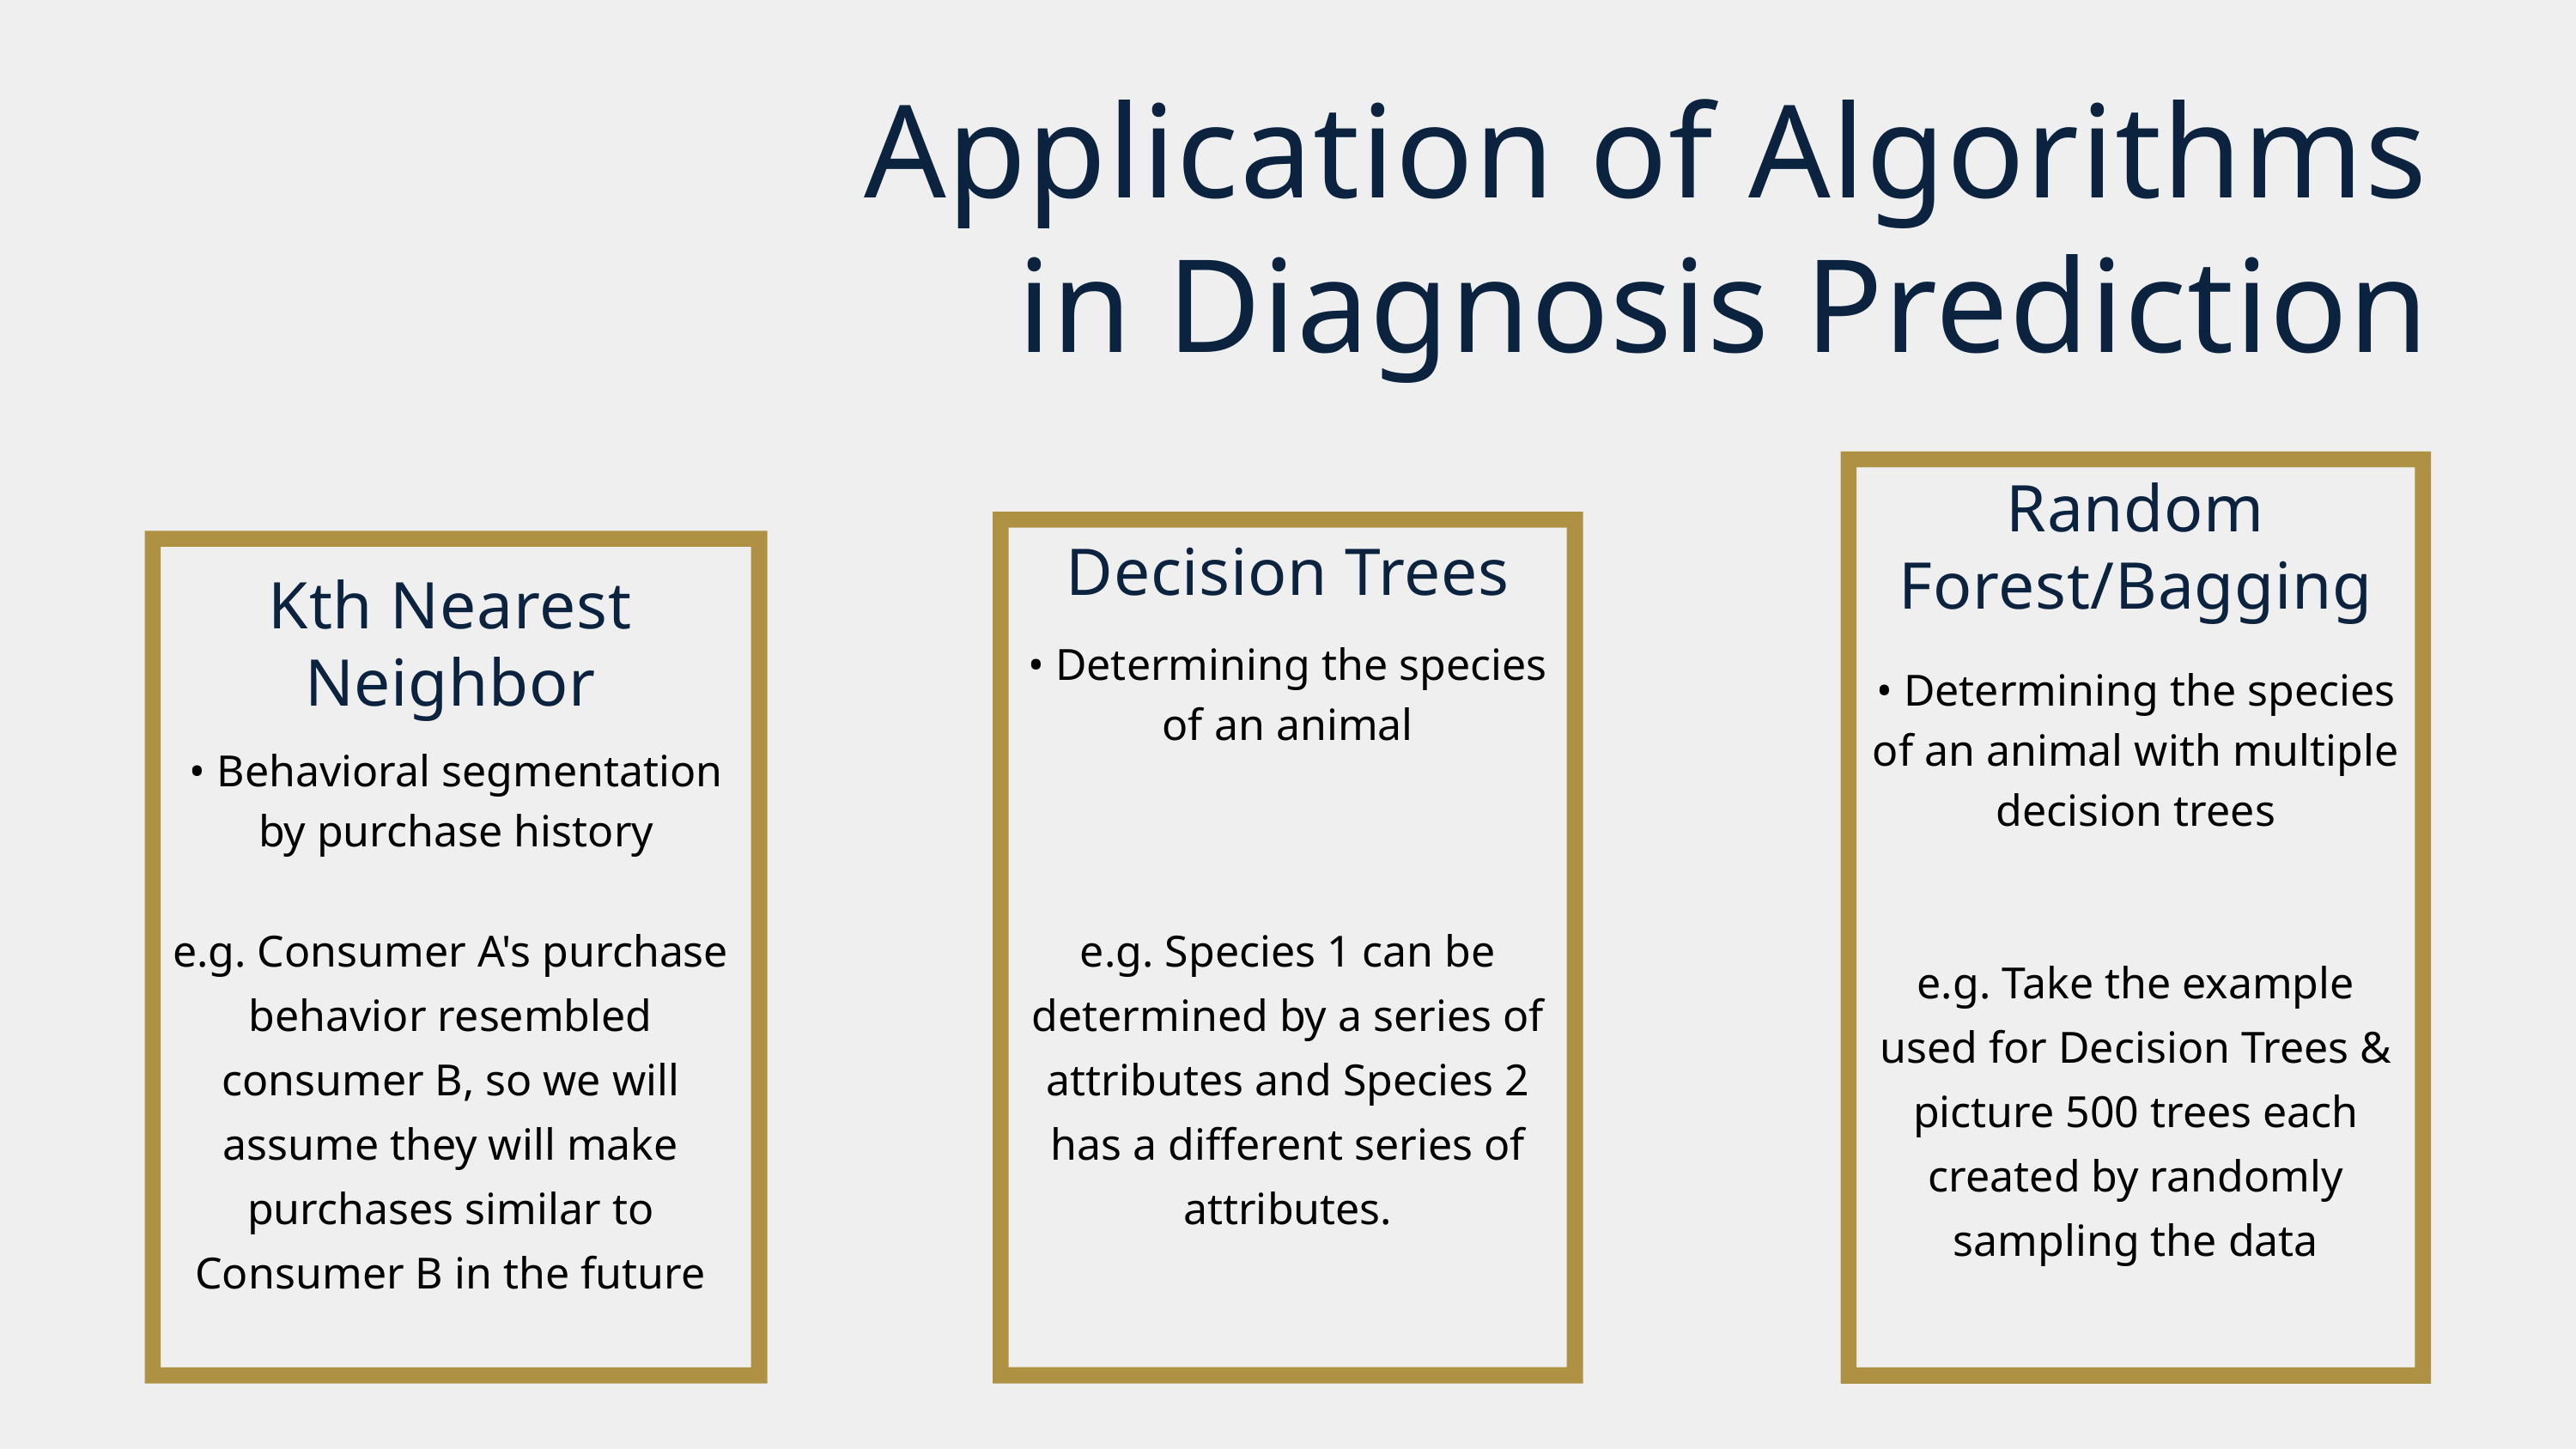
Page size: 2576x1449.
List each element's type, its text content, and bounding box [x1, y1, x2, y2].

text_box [992, 511, 1583, 1384]
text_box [166, 564, 735, 787]
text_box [1840, 451, 2432, 1384]
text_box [144, 530, 768, 1384]
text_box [1893, 467, 2378, 690]
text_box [1046, 530, 1530, 676]
text_box Application of Algorithms in Diagnosis Prediction [767, 69, 2432, 379]
